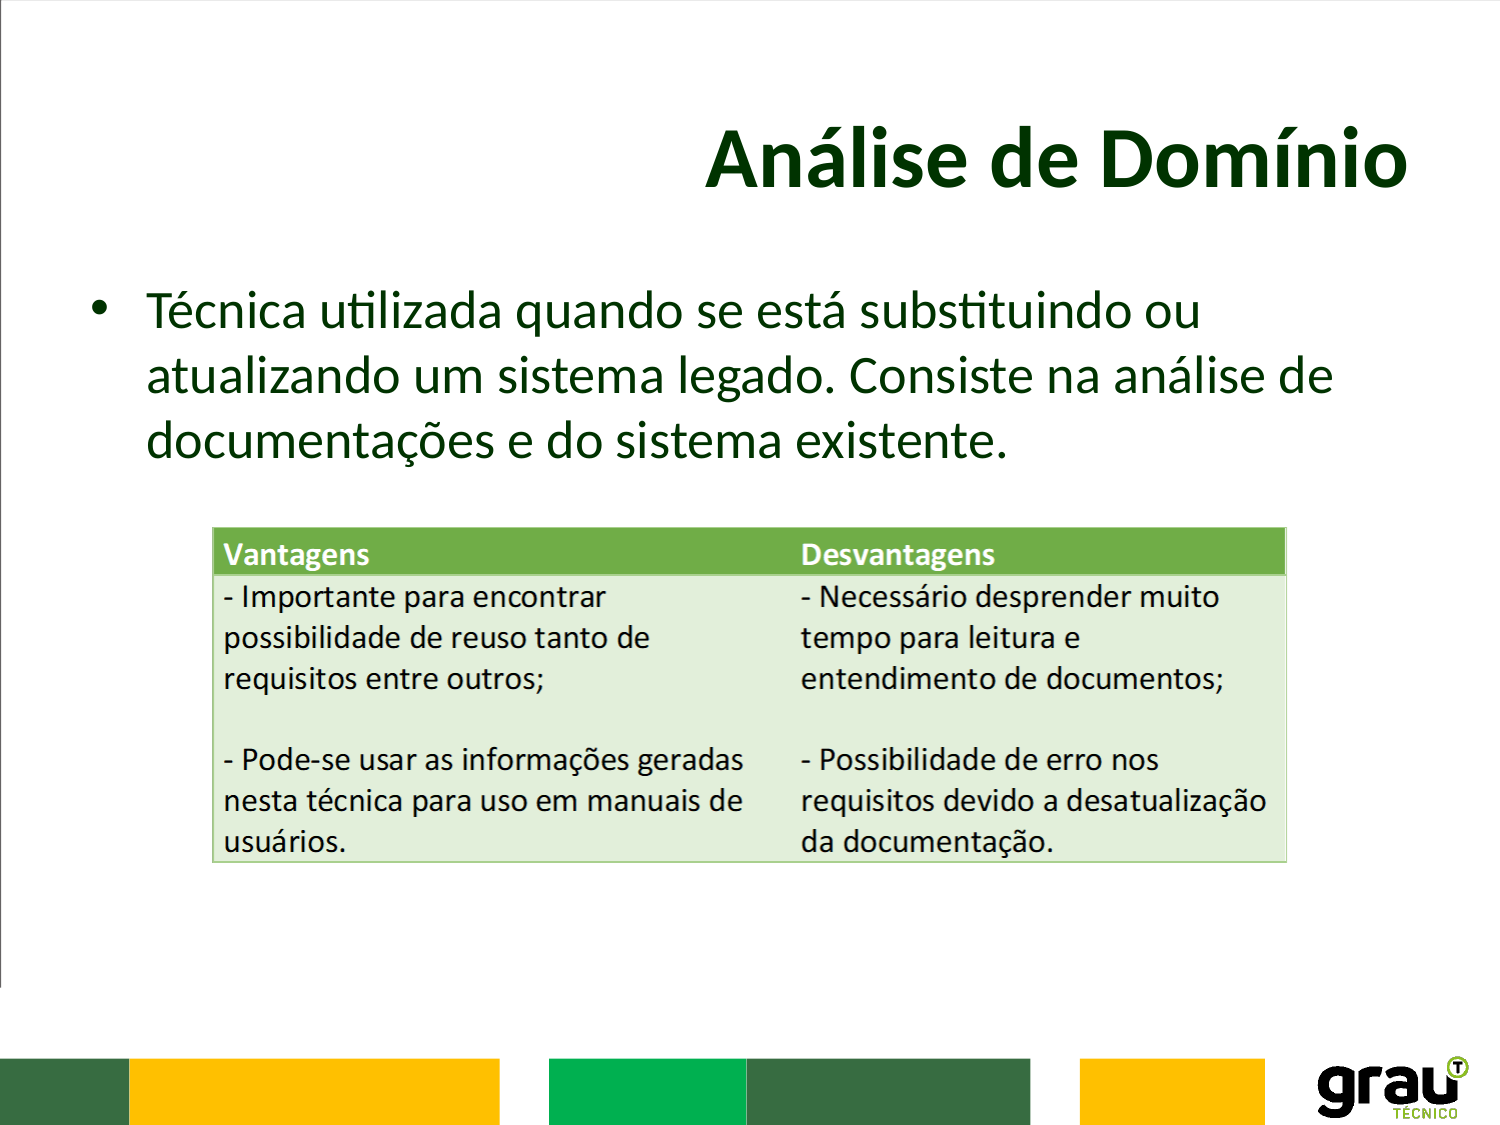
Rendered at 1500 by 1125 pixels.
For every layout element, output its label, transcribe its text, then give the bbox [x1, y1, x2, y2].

picture [0, 0, 1500, 987]
picture [1316, 1055, 1470, 1121]
title Análise de Domínio [75, 92, 1425, 213]
list Técnica utilizada quando se está substituindo ou atualizando um sistema legado. Consiste na análise de documentações e do sistema existente. [75, 267, 1425, 973]
